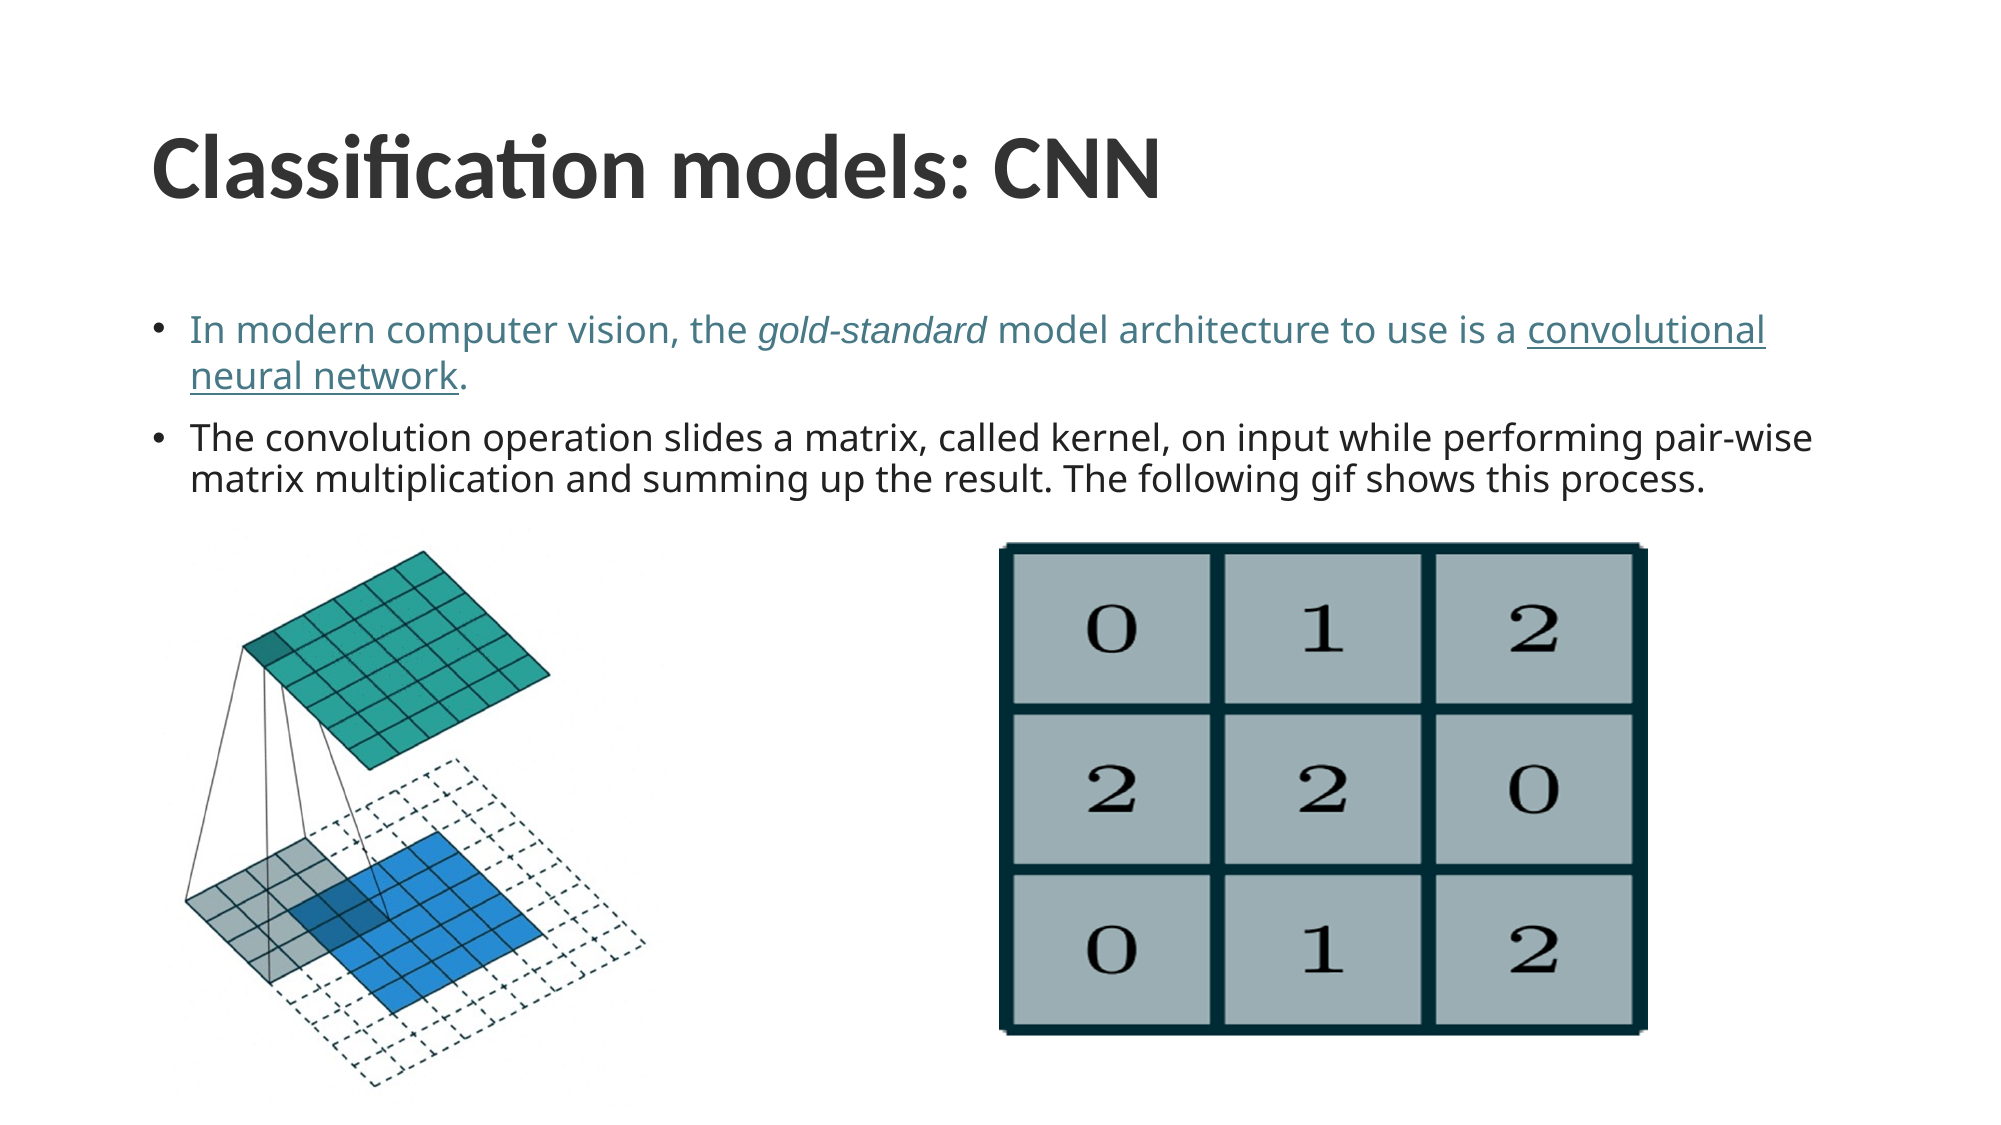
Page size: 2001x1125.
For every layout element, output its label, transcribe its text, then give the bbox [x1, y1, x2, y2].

picture [163, 527, 668, 1109]
picture [1012, 874, 1210, 1025]
picture [1436, 553, 1634, 703]
picture [1436, 715, 1634, 865]
picture [1224, 715, 1422, 865]
picture [999, 541, 1649, 1036]
picture [1436, 874, 1634, 1025]
picture [1012, 715, 1210, 865]
list In modern computer vision, the gold-standard model architecture to use is a convolutional neural network. The convolution operation slides a matrix, called kernel, on input while performing pair-wise matrix multiplication and summing up the result. The following gif shows this process. [137, 299, 1863, 1014]
picture [1224, 553, 1422, 703]
title Classification models: CNN [137, 59, 1863, 278]
picture [1224, 874, 1422, 1025]
picture [1012, 553, 1210, 703]
